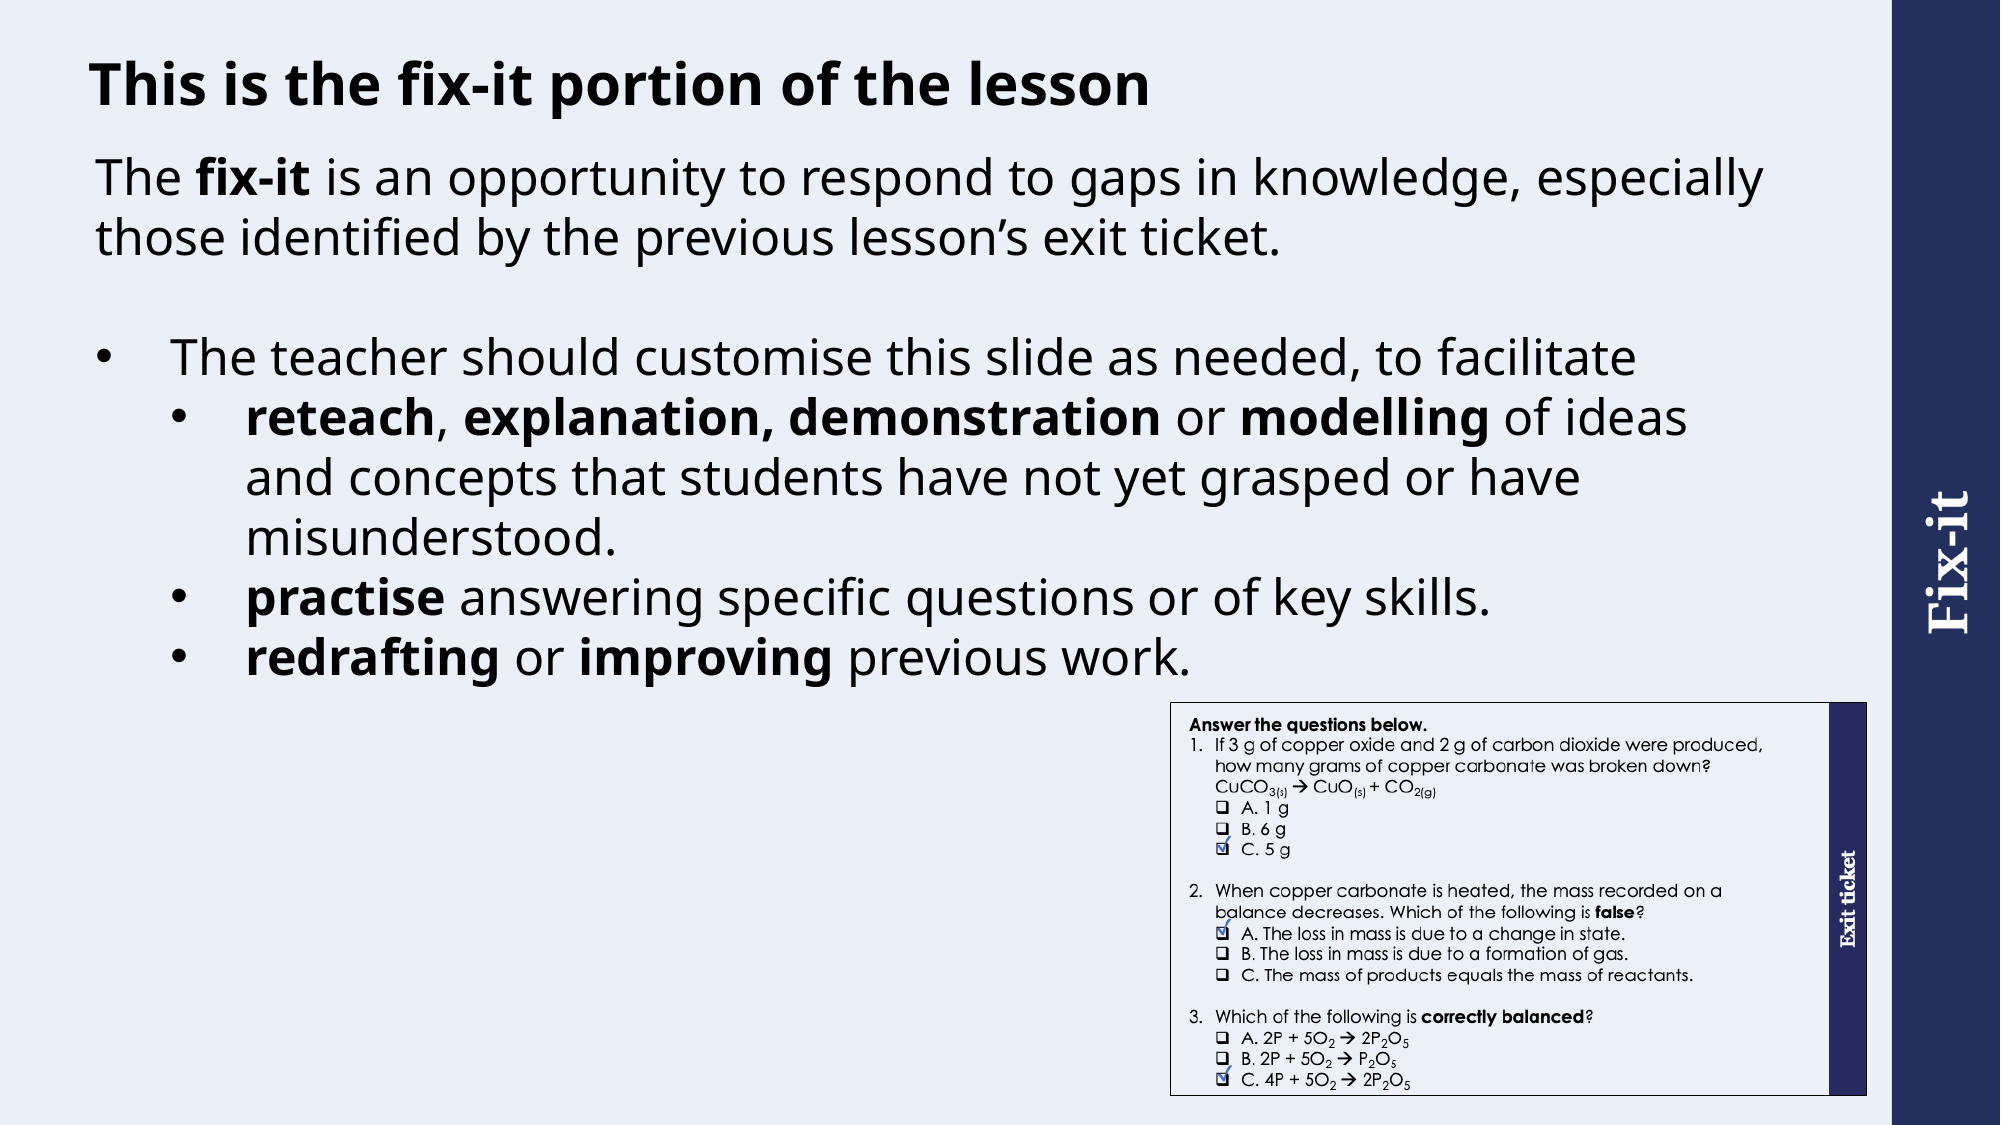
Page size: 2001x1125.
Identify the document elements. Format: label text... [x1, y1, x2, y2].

picture [1170, 702, 1867, 1096]
title This is the fix-it portion of the lesson [88, 0, 1831, 119]
text_box The fix-it is an opportunity to respond to gaps in knowledge, especially those identified by the previous lesson’s exit ticket. The teacher should customise this slide as needed, to facilitate reteach, explanation, demonstration or modelling of ideas and concepts that students have not yet grasped or have misunderstood. practise answering specific questions or of key skills. redrafting or improving previous work. [80, 78, 1788, 729]
